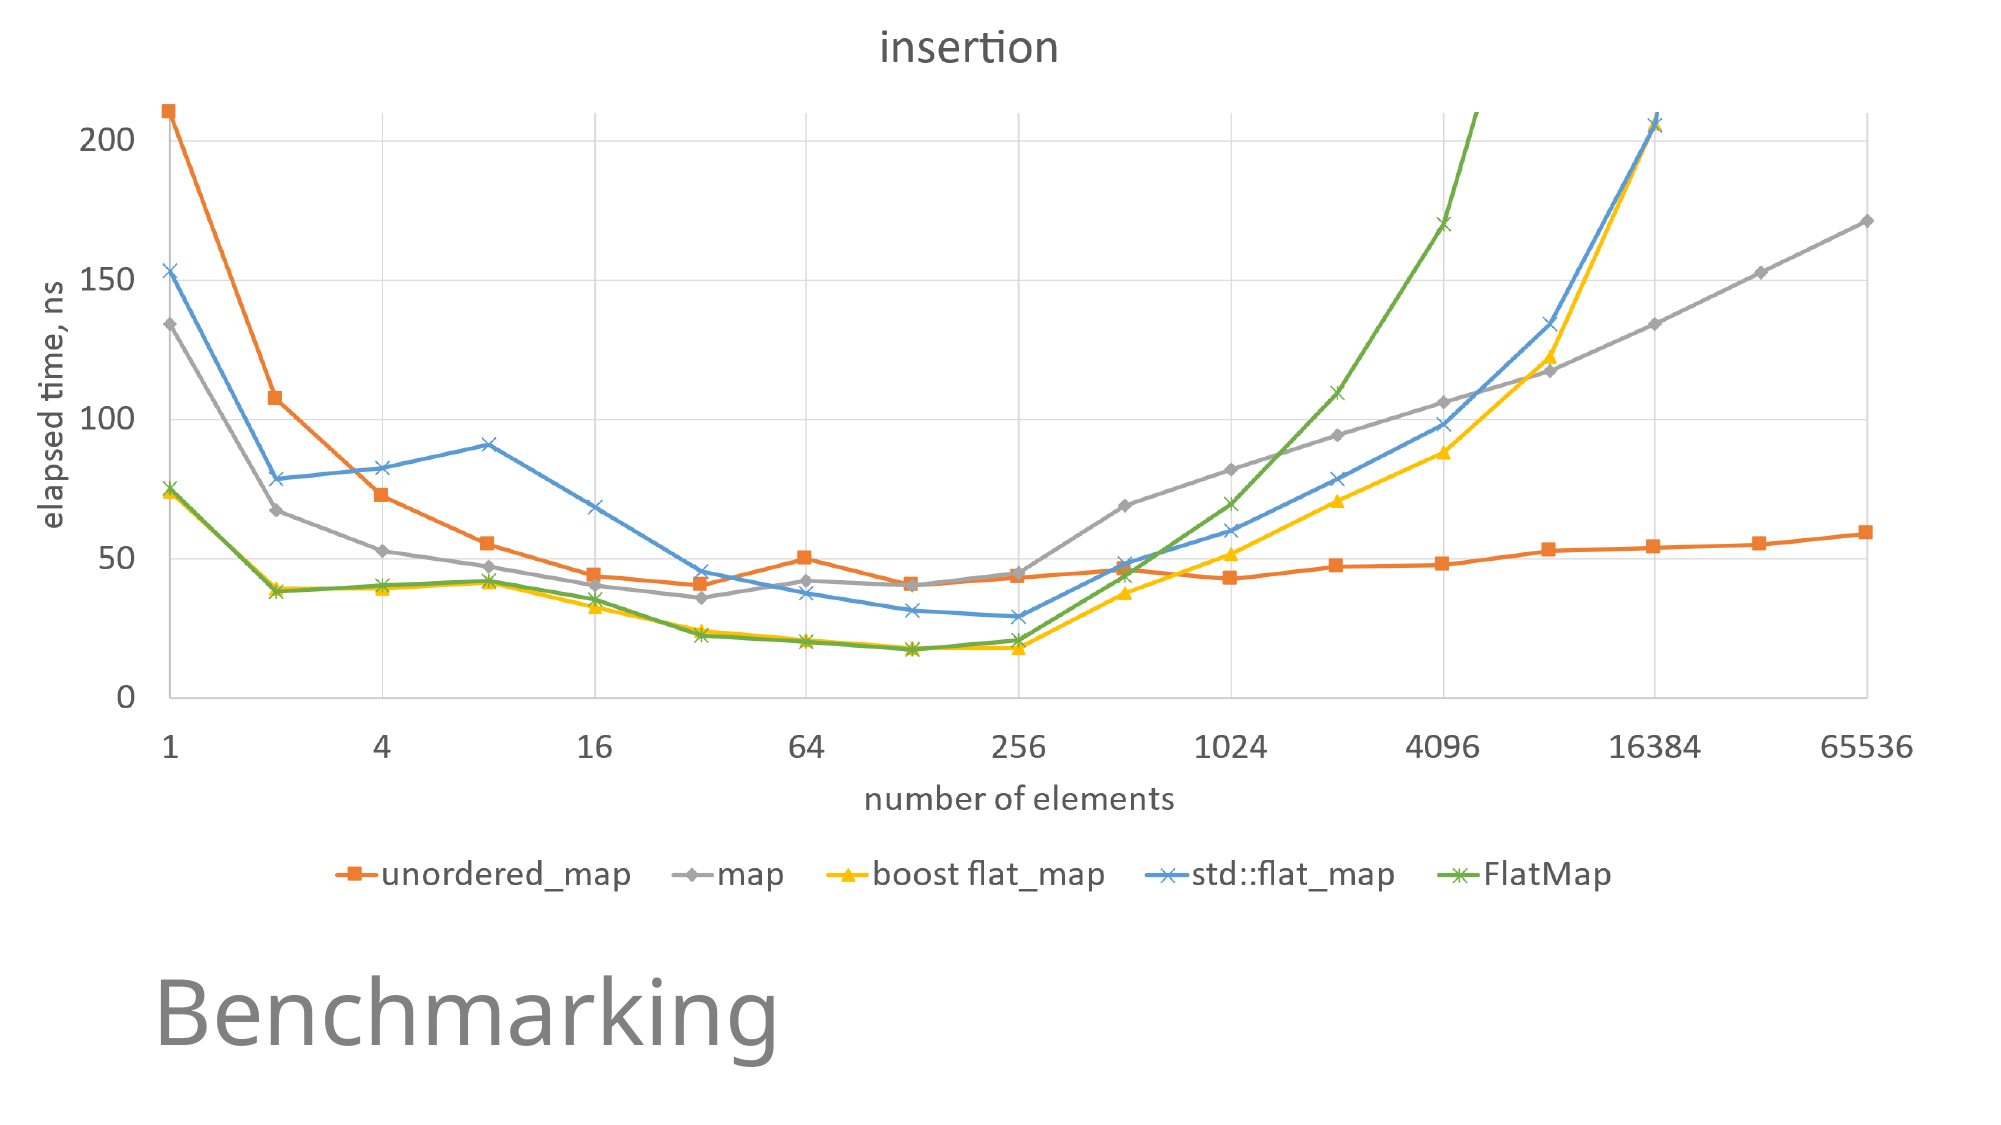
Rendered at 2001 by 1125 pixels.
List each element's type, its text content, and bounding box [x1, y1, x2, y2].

picture [0, 0, 1938, 916]
title Benchmarking [137, 916, 1863, 1125]
